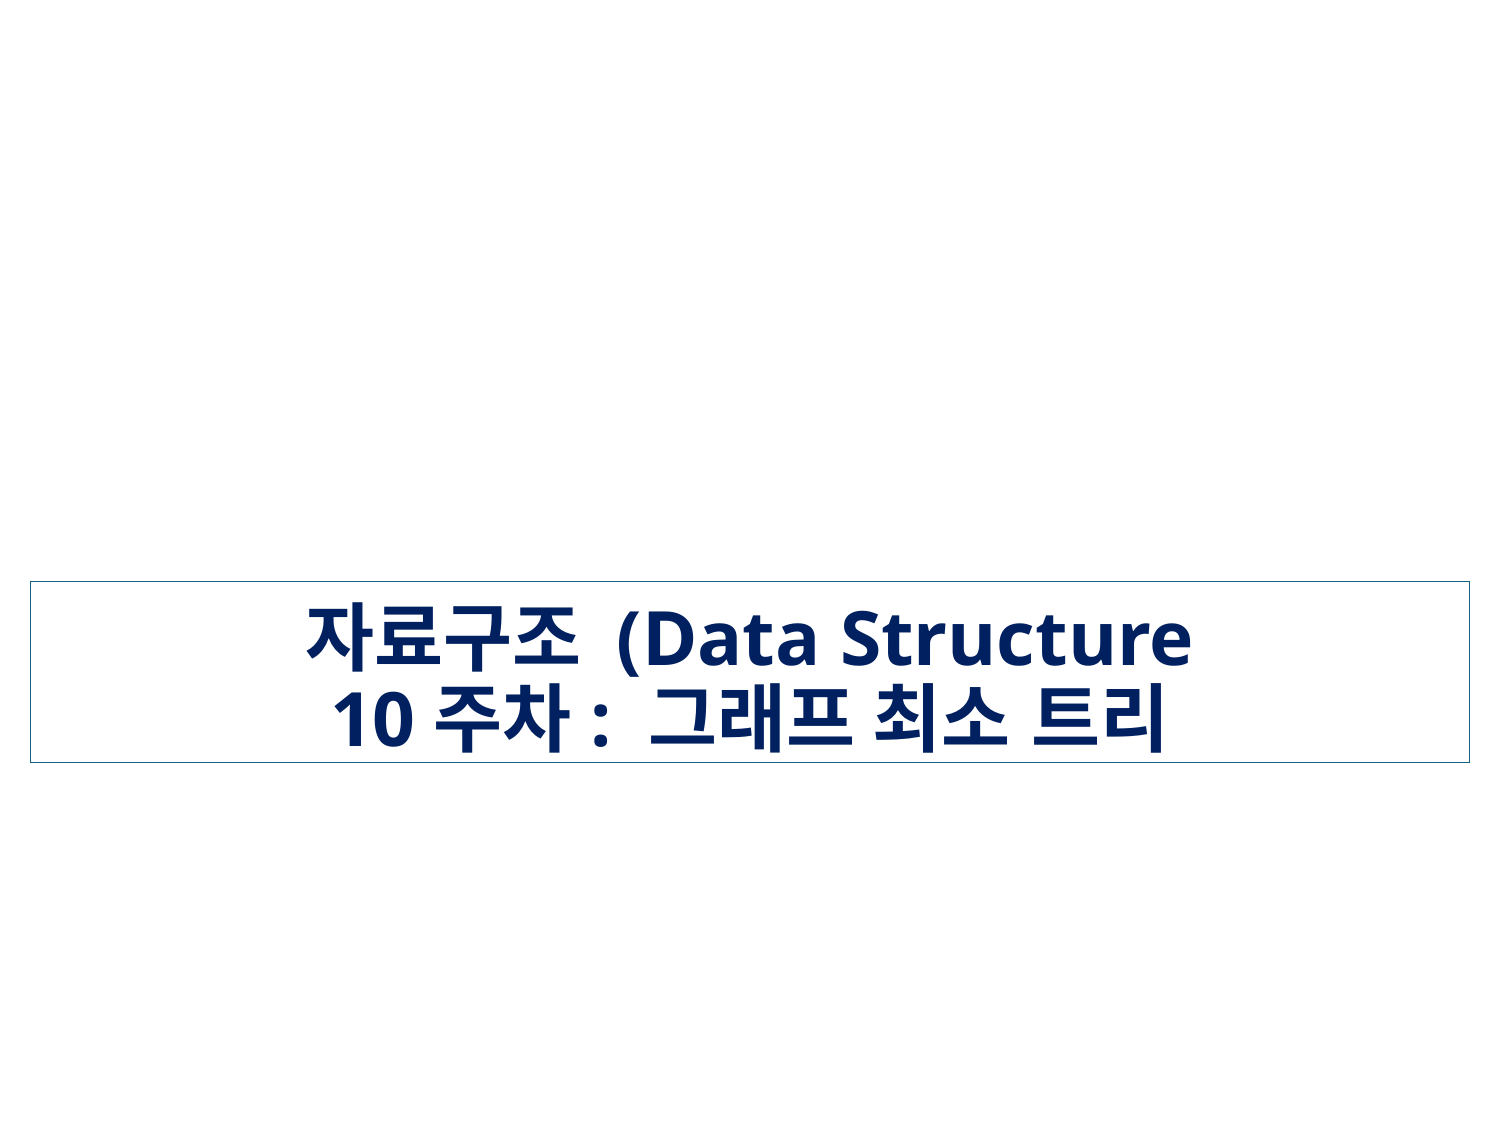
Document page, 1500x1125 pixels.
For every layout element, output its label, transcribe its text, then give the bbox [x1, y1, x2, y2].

title 자료구조 (Data Structure 10주차: 그래프 최소 트리 [30, 581, 1470, 763]
